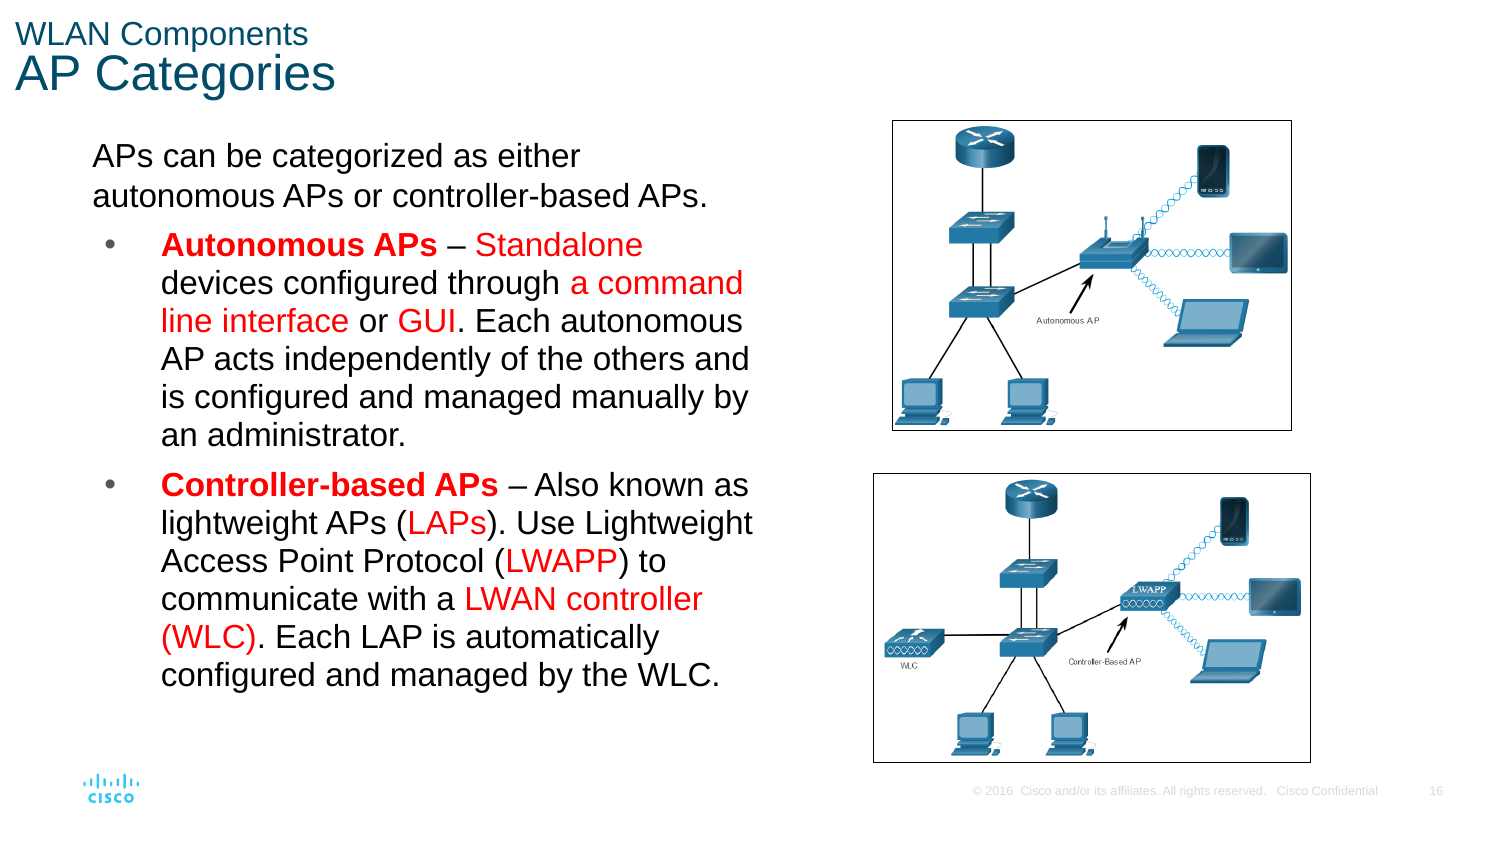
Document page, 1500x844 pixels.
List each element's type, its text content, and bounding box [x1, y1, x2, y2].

picture [873, 473, 1312, 763]
picture [892, 119, 1293, 431]
title WLAN Components AP Categories [0, 0, 1369, 121]
list APs can be categorized as either autonomous APs or controller-based APs. Autonomous APs – Standalone devices configured through a command line interface or GUI. Each autonomous AP acts independently of the others and is configured and managed manually by an administrator. Controller-based APs – Also known as lightweight APs (LAPs). Use Lightweight Access Point Protocol (LWAPP) to communicate with a LWAN controller (WLC). Each LAP is automatically configured and managed by the WLC. [77, 126, 777, 761]
